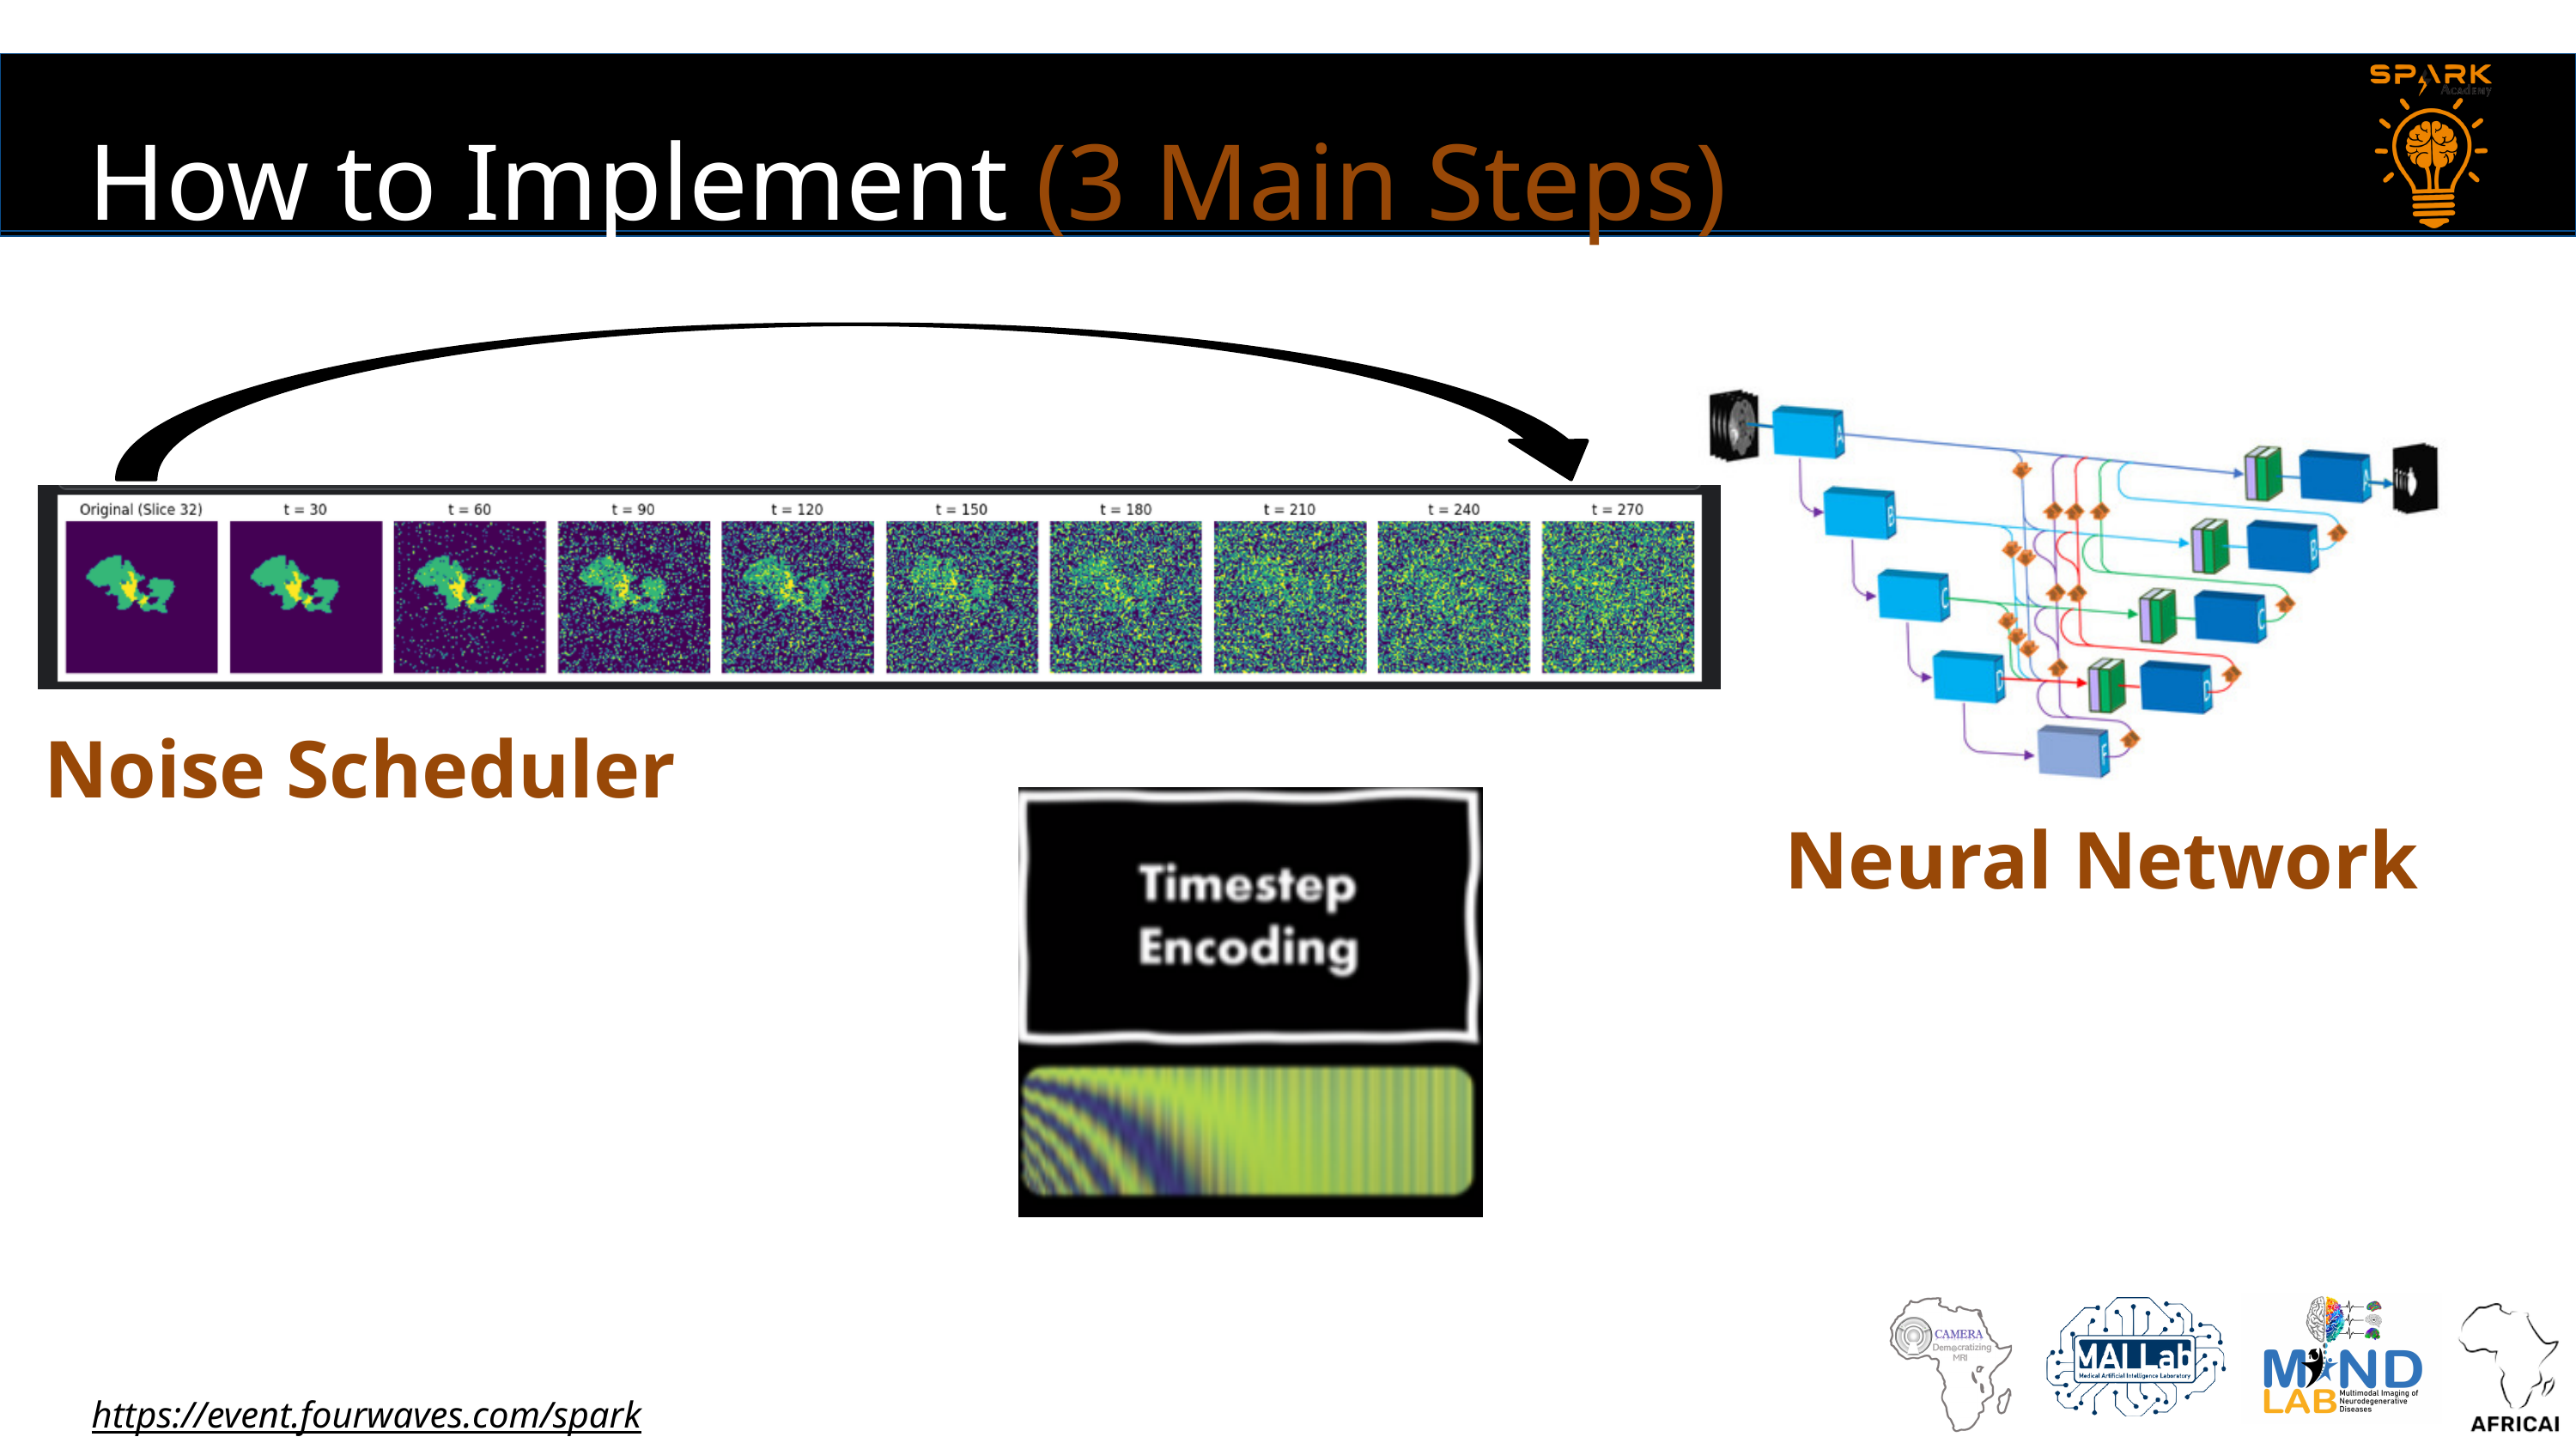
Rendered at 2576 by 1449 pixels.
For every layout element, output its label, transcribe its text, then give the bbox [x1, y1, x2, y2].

text_box https://event.fourwaves.com/spark [48, 1349, 685, 1442]
text_box Noise Scheduler [31, 712, 713, 915]
text_box Neural Network [1771, 803, 2454, 912]
picture [38, 385, 2537, 788]
picture [1018, 786, 1484, 1218]
text_box [115, 322, 1589, 482]
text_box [1888, 1292, 2568, 1433]
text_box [0, 53, 2576, 237]
